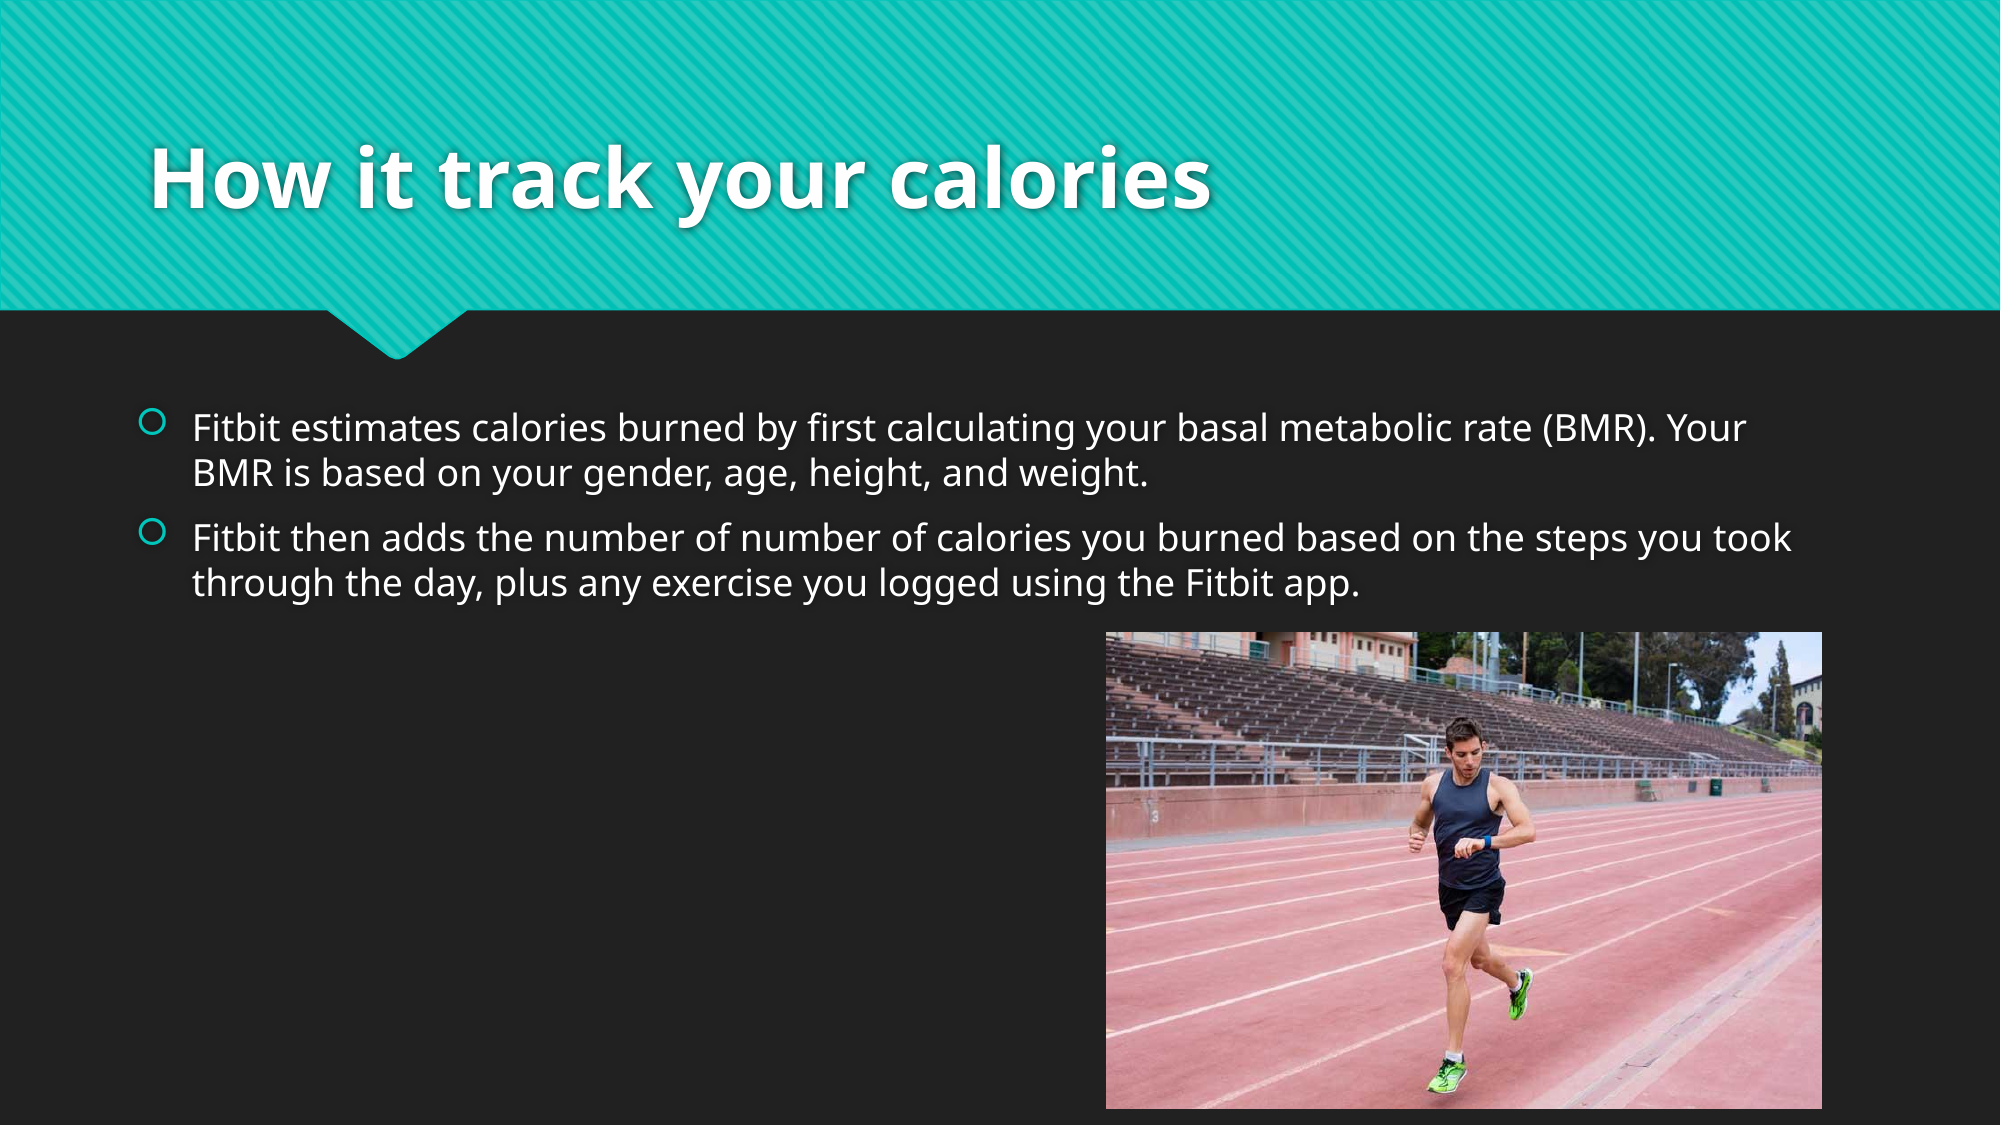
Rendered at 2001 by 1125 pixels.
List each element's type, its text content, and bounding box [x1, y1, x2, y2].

list Fitbit estimates calories burned by first calculating your basal metabolic rate (BMR). Your BMR is based on your gender, age, height, and weight. Fitbit then adds the number of number of calories you burned based on the steps you took through the day, plus any exercise you logged using the Fitbit app. [120, 205, 1852, 803]
title How it track your calories [132, 73, 1868, 233]
picture [1106, 632, 1822, 1110]
